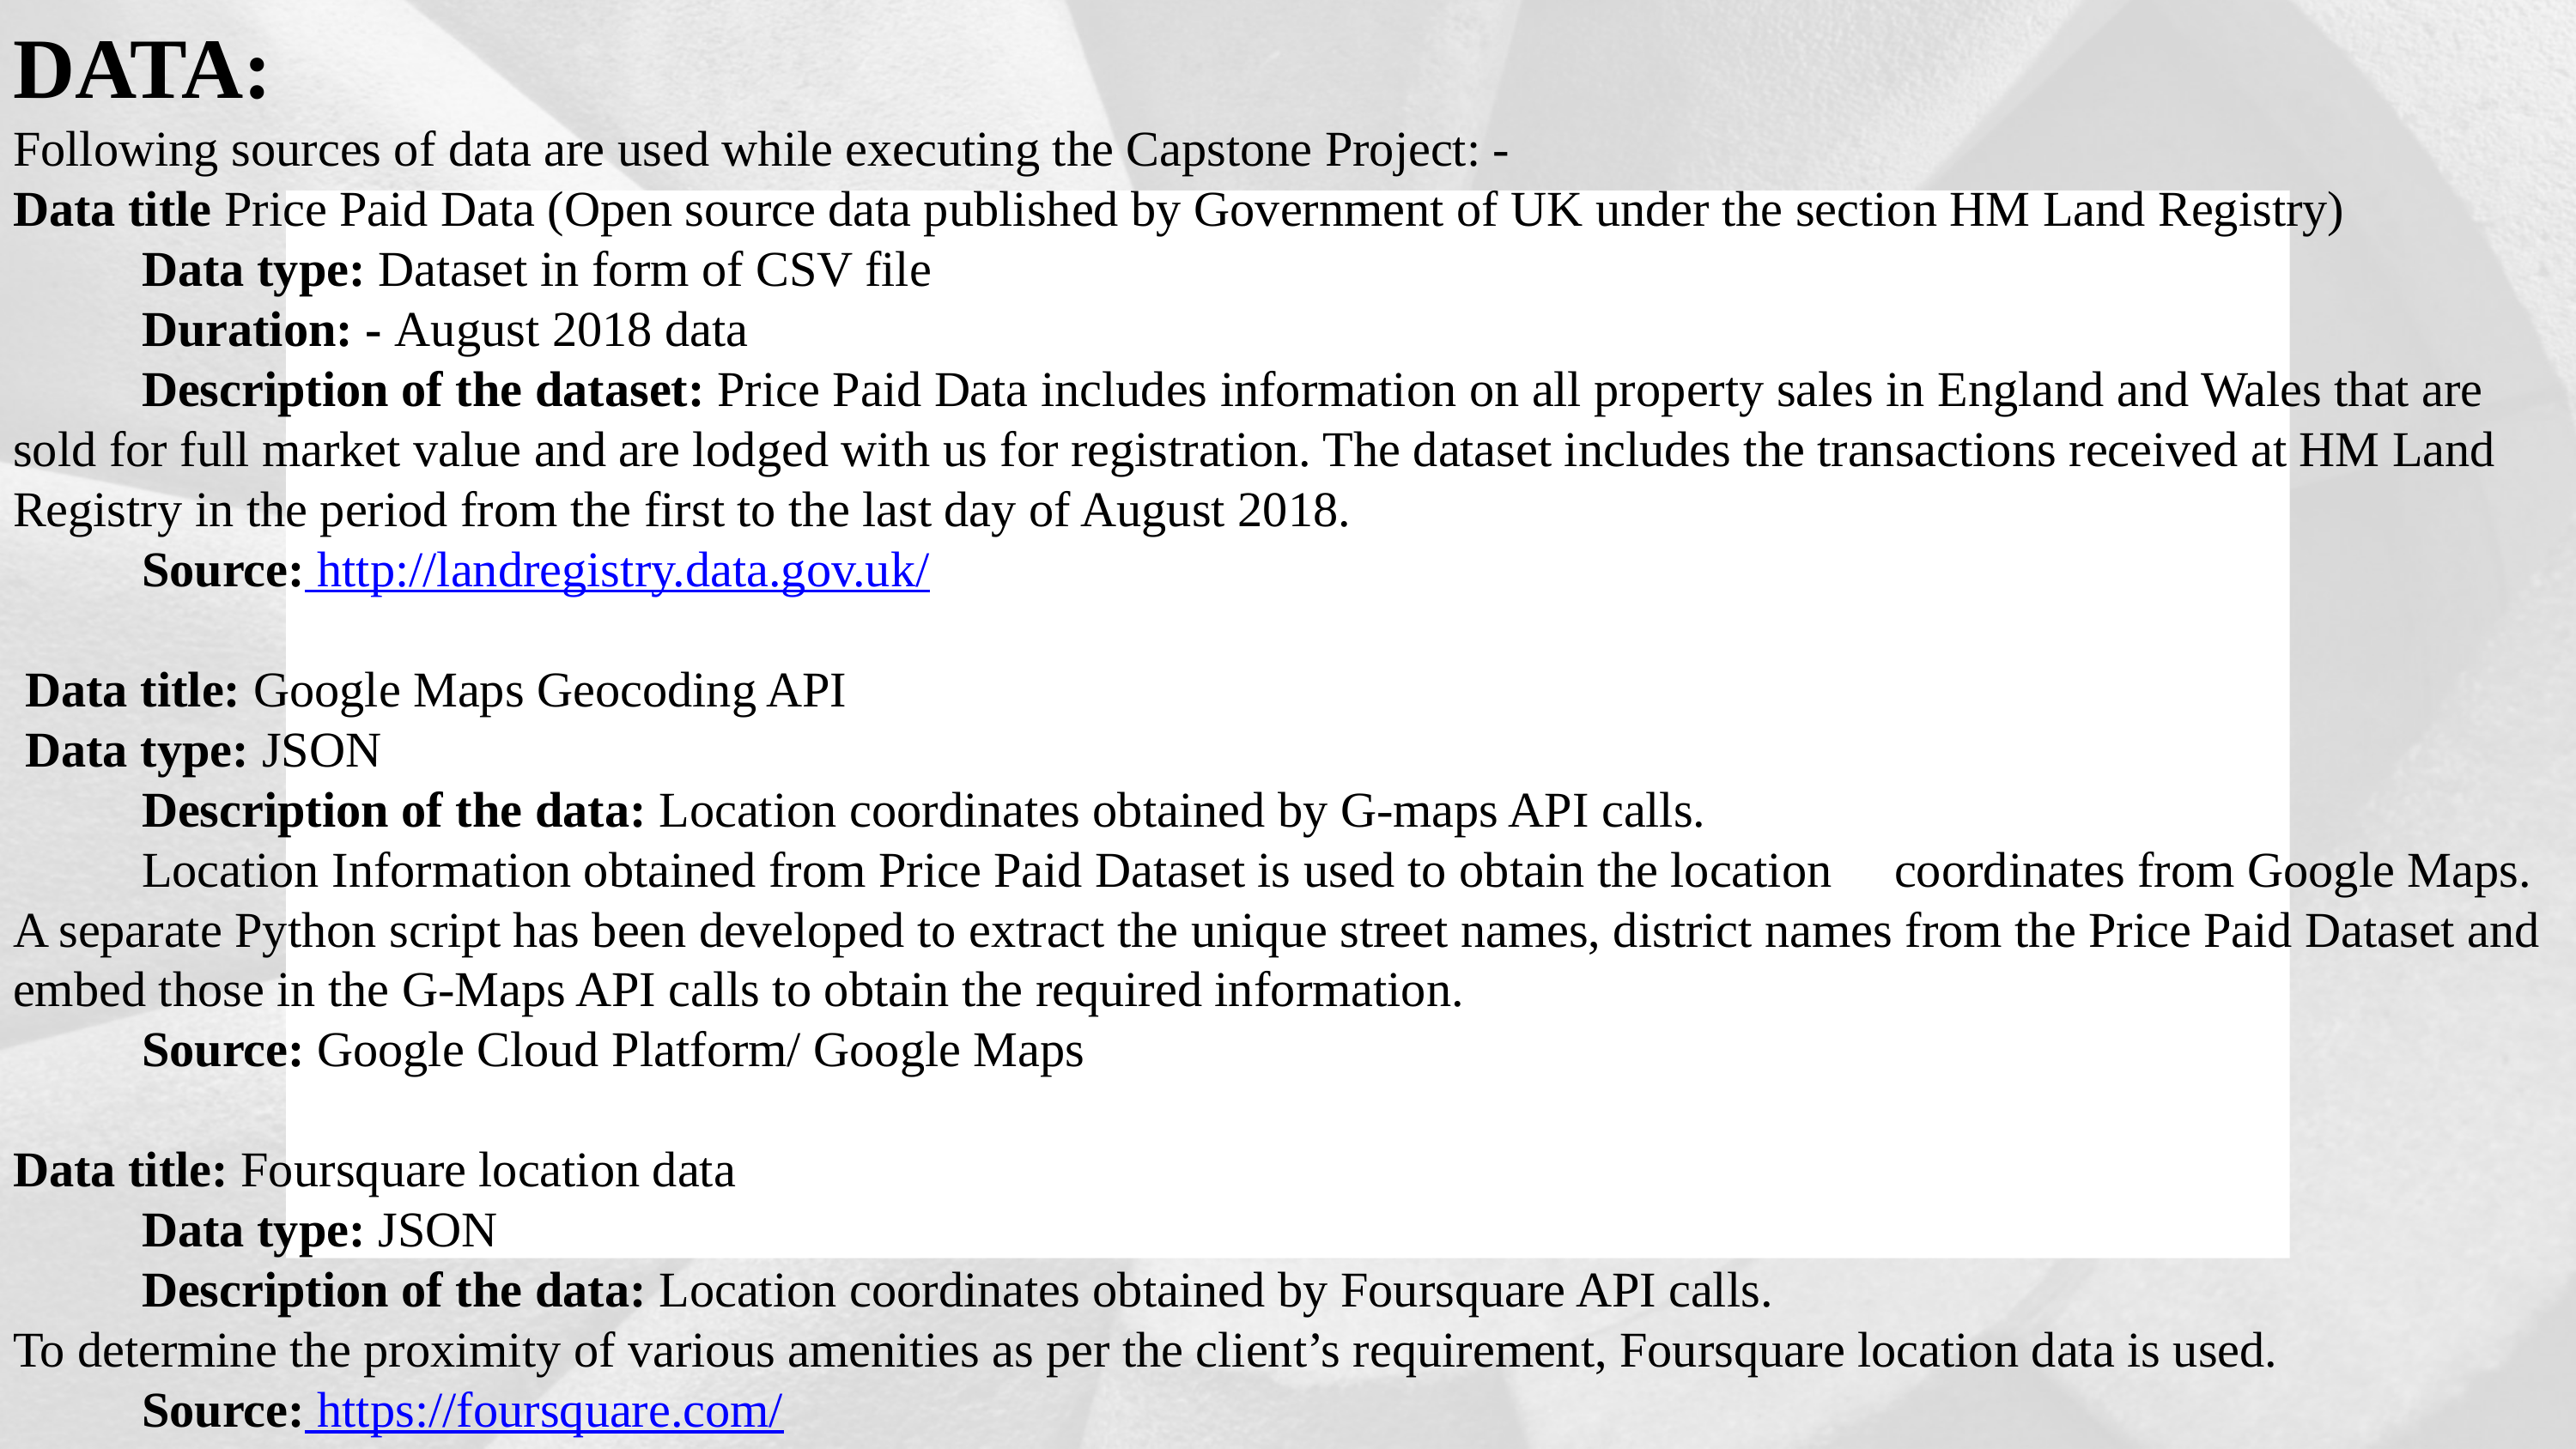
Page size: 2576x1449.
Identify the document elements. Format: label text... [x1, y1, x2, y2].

text_box DATA: Following sources of data are used while executing the Capstone Project: - Data title Price Paid Data (Open source data published by Government of UK under the section HM Land Registry) Data type: Dataset in form of CSV file Duration: - August 2018 data Description of the dataset: Price Paid Data includes information on all property sales in England and Wales that are sold for full market value and are lodged with us for registration. The dataset includes the transactions received at HM Land Registry in the period from the first to the last day of August 2018. Source: http://landregistry.data.gov.uk/ Data title: Google Maps Geocoding API Data type: JSON Description of the data: Location coordinates obtained by G-maps API calls. Location Information obtained from Price Paid Dataset is used to obtain the location coordinates from Google Maps. A separate Python script has been developed to extract the unique street names, district names from the Price Paid Dataset and embed those in the G-Maps API calls to obtain the required information. Source: Google Cloud Platform/ Google Maps Data title: Foursquare location data Data type: JSON Description of the data: Location coordinates obtained by Foursquare API calls. To determine the proximity of various amenities as per the client’s requirement, Foursquare location data is used. Source: https://foursquare.com/ [0, 0, 2576, 1449]
